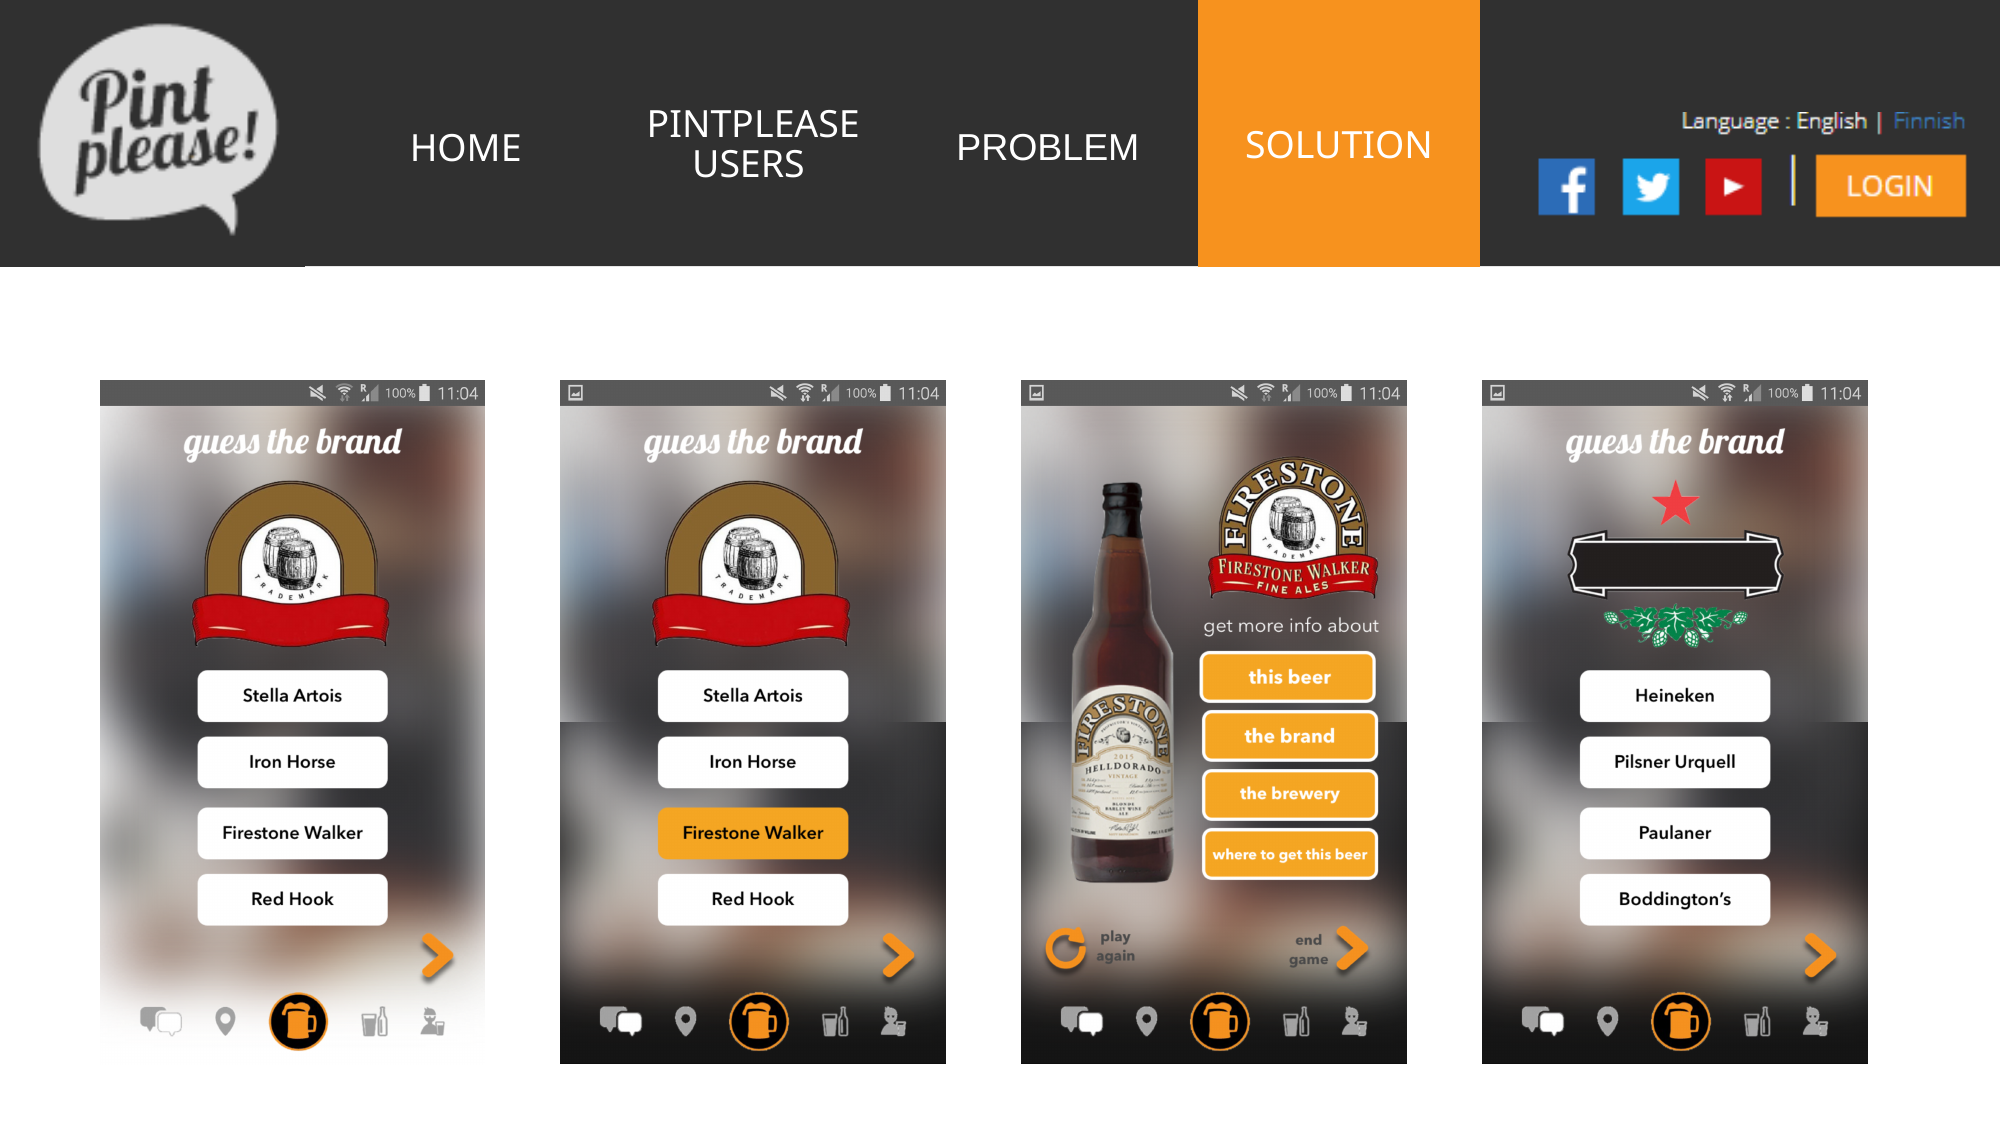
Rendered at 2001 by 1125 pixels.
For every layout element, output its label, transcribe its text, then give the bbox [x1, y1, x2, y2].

picture [560, 380, 946, 1065]
text_box [1482, 0, 2000, 267]
text_box HOME [409, 110, 571, 170]
picture [1021, 380, 1407, 1065]
picture [1524, 112, 1989, 238]
text_box PINTPLEASE USERS [608, 87, 898, 186]
picture [1482, 380, 1868, 1065]
picture [1198, 0, 1480, 267]
text_box [305, 0, 1196, 267]
picture [99, 380, 486, 1065]
picture [0, 0, 305, 267]
text_box PROBLEM [906, 111, 1190, 169]
